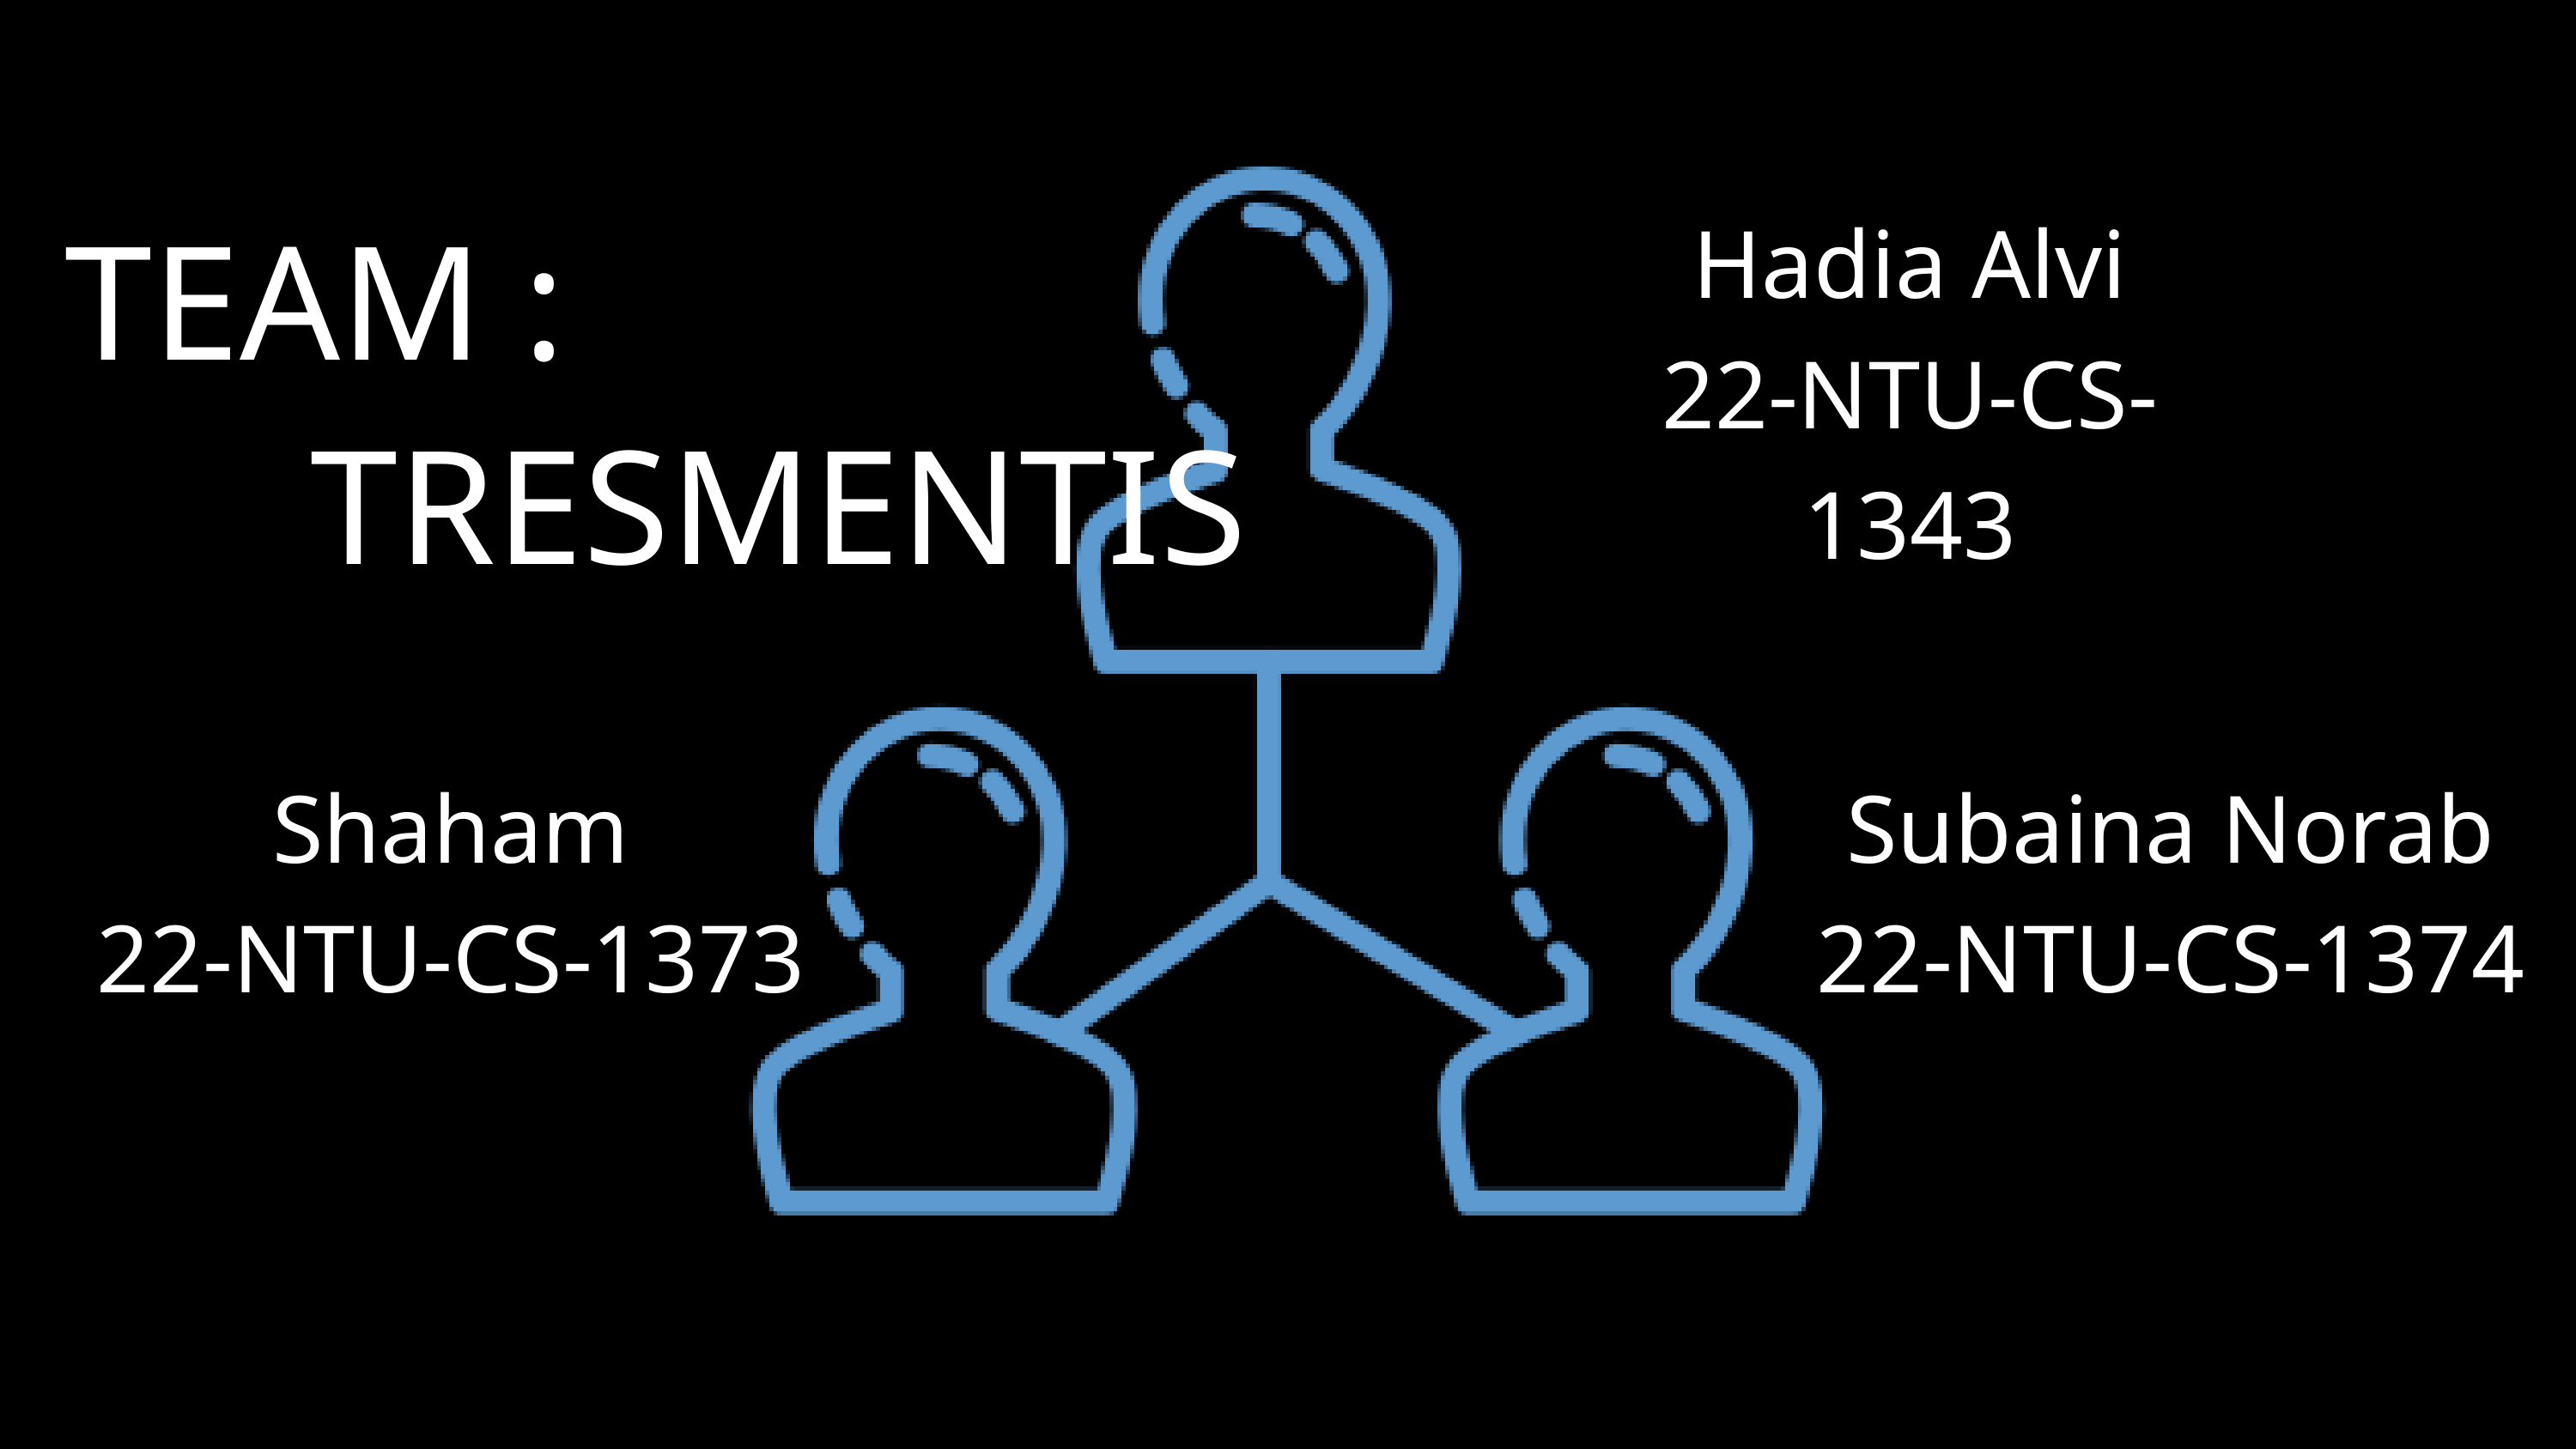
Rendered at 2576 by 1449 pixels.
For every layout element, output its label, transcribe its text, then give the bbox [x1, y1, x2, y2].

text_box Hadia Alvi 22-NTU-CS-1343 [1629, 186, 2191, 578]
text_box [741, 167, 1835, 1216]
text_box TEAM : TRESMENTIS [64, 186, 1255, 597]
text_box Shaham 22-NTU-CS-1373 [64, 750, 838, 1012]
text_box Subaina Norab 22-NTU-CS-1374 [1794, 750, 2549, 1012]
